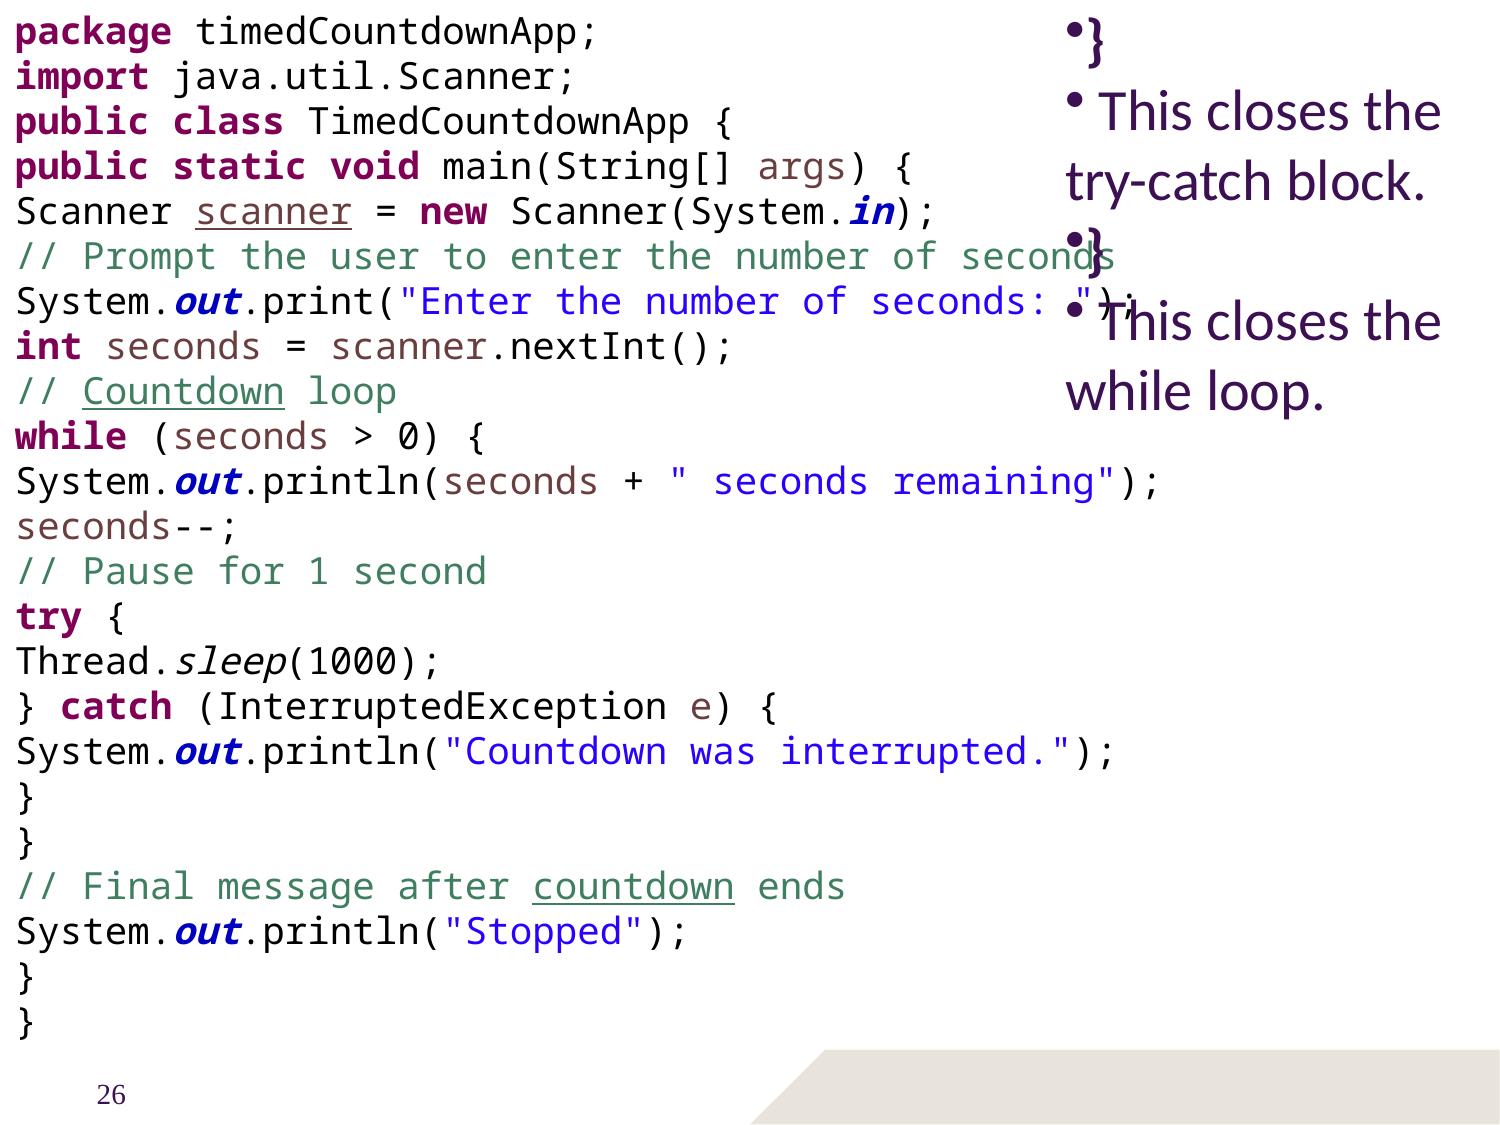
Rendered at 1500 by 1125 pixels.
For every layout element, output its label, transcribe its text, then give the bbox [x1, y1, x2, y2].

text_box } This closes the try-catch block. } This closes the while loop. [1049, 0, 1500, 430]
slide_number 26 [81, 1068, 156, 1109]
text_box package timedCountdownApp; import java.util.Scanner; public class TimedCountdownApp { public static void main(String[] args) { Scanner scanner = new Scanner(System.in); // Prompt the user to enter the number of seconds System.out.print("Enter the number of seconds: "); int seconds = scanner.nextInt(); // Countdown loop while (seconds > 0) { System.out.println(seconds + " seconds remaining"); seconds--; // Pause for 1 second try { Thread.sleep(1000); } catch (InterruptedException e) { System.out.println("Countdown was interrupted."); } } // Final message after countdown ends System.out.println("Stopped"); } } [0, 0, 1500, 1050]
